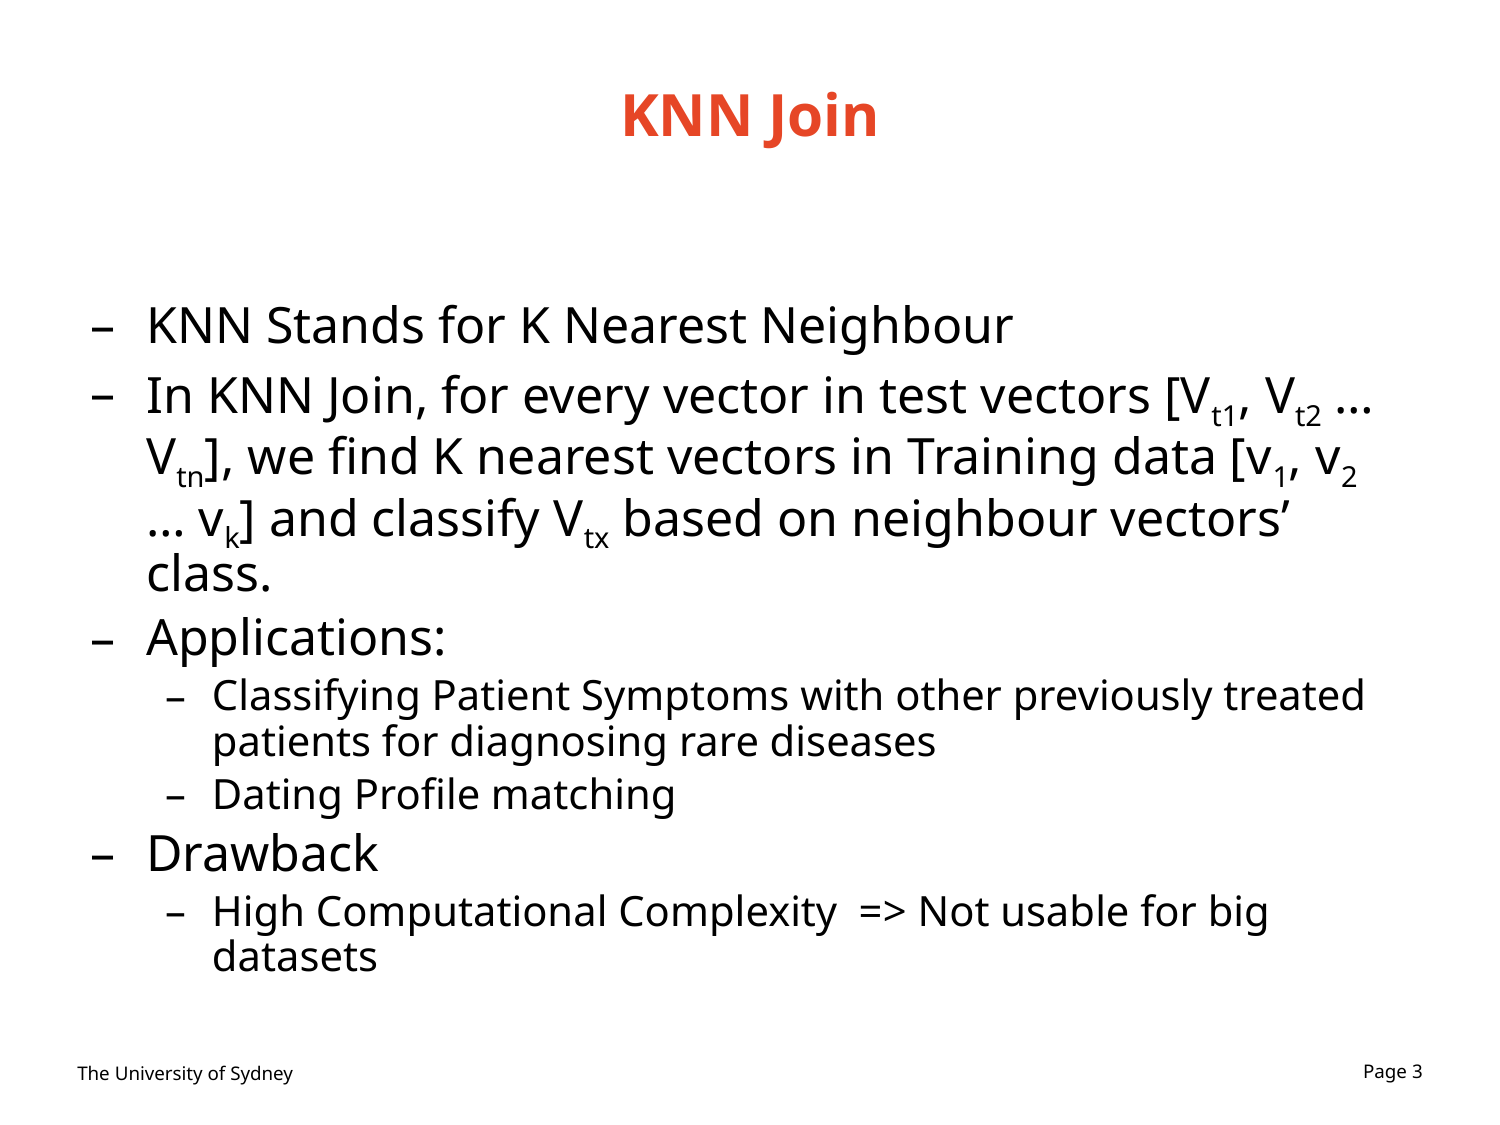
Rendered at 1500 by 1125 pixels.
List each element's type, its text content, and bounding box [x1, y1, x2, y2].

title KNN Join [75, 19, 1425, 207]
list KNN Stands for K Nearest Neighbour In KNN Join, for every vector in test vectors [Vt1, Vt2 … Vtn], we find K nearest vectors in Training data [v1, v2 … vk] and classify Vtx based on neighbour vectors’ class. Applications: Classifying Patient Symptoms with other previously treated patients for diagnosing rare diseases Dating Profile matching Drawback High Computational Complexity => Not usable for big datasets [75, 222, 1425, 1005]
